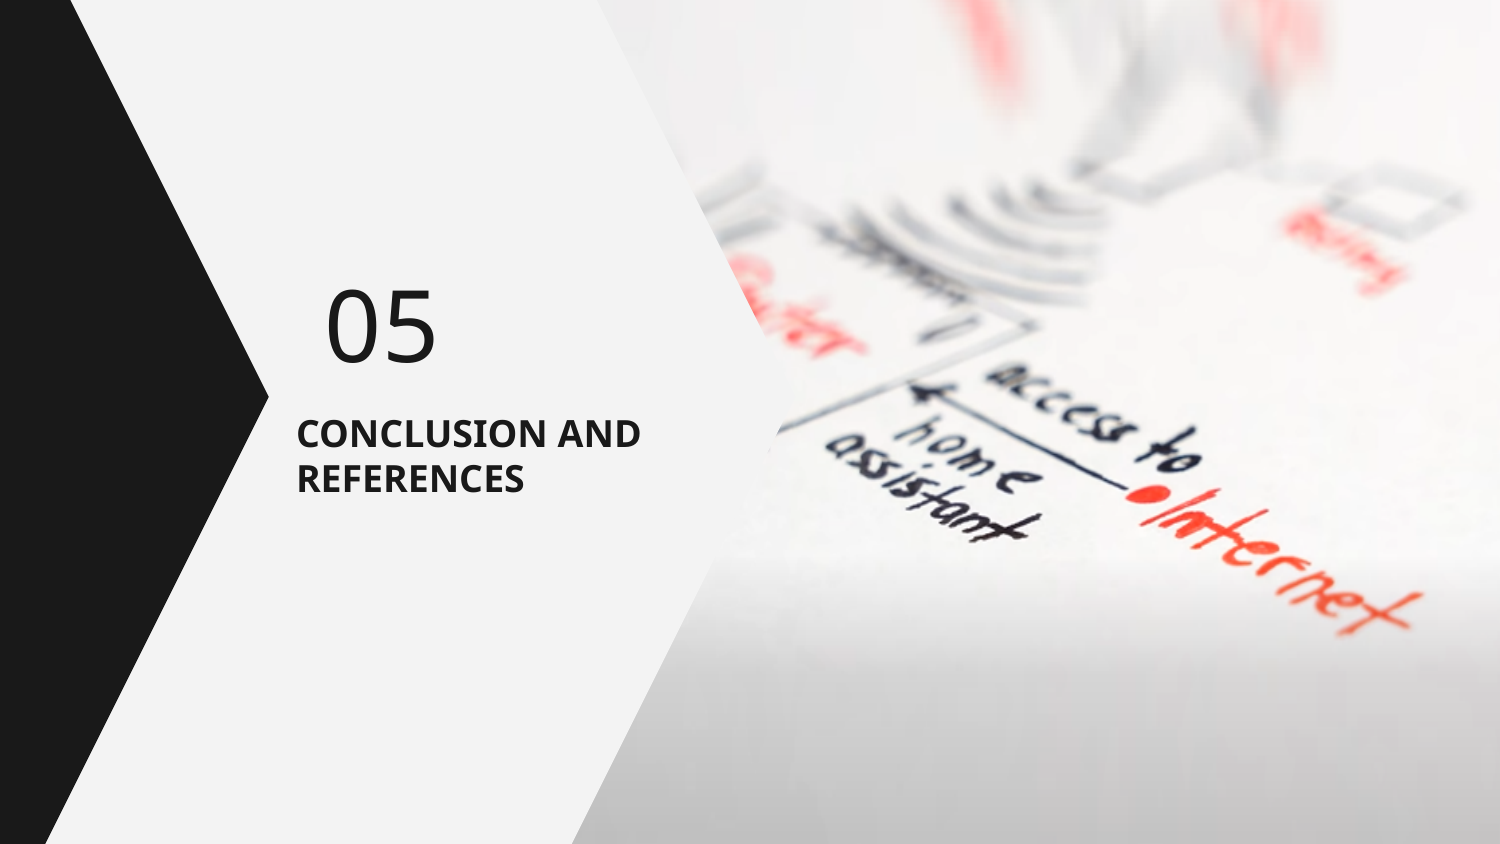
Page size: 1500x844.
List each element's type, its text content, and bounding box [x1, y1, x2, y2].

title CONCLUSION AND REFERENCES [281, 386, 849, 569]
title 05 [309, 247, 799, 371]
picture [573, 0, 1500, 844]
